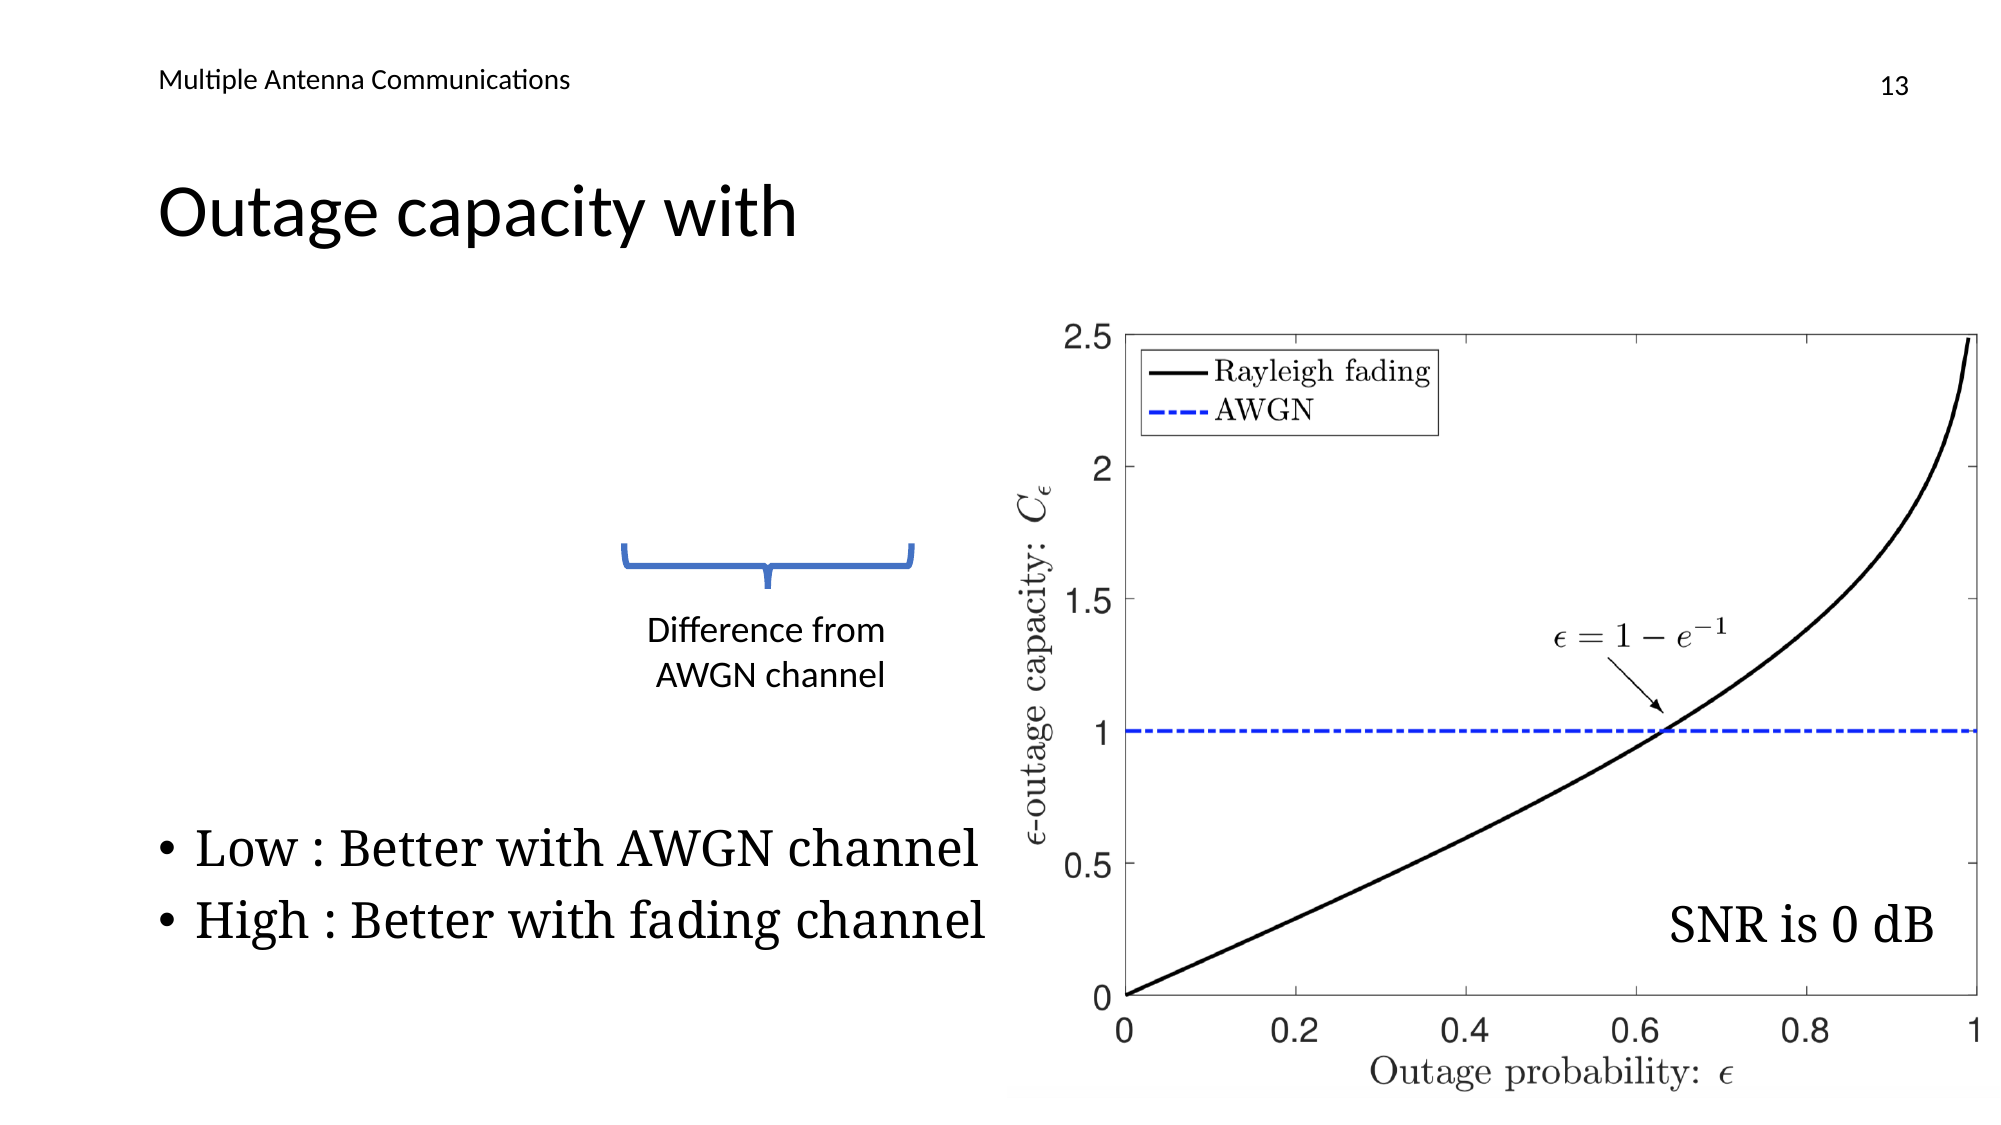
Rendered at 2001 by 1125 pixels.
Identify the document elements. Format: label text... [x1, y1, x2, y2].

slide_number 13 [1802, 59, 1924, 103]
text_box [623, 543, 913, 589]
footer Multiple Antenna Communications [143, 59, 1484, 103]
picture [1007, 313, 2000, 1098]
text_box Difference from AWGN channel [632, 597, 910, 703]
